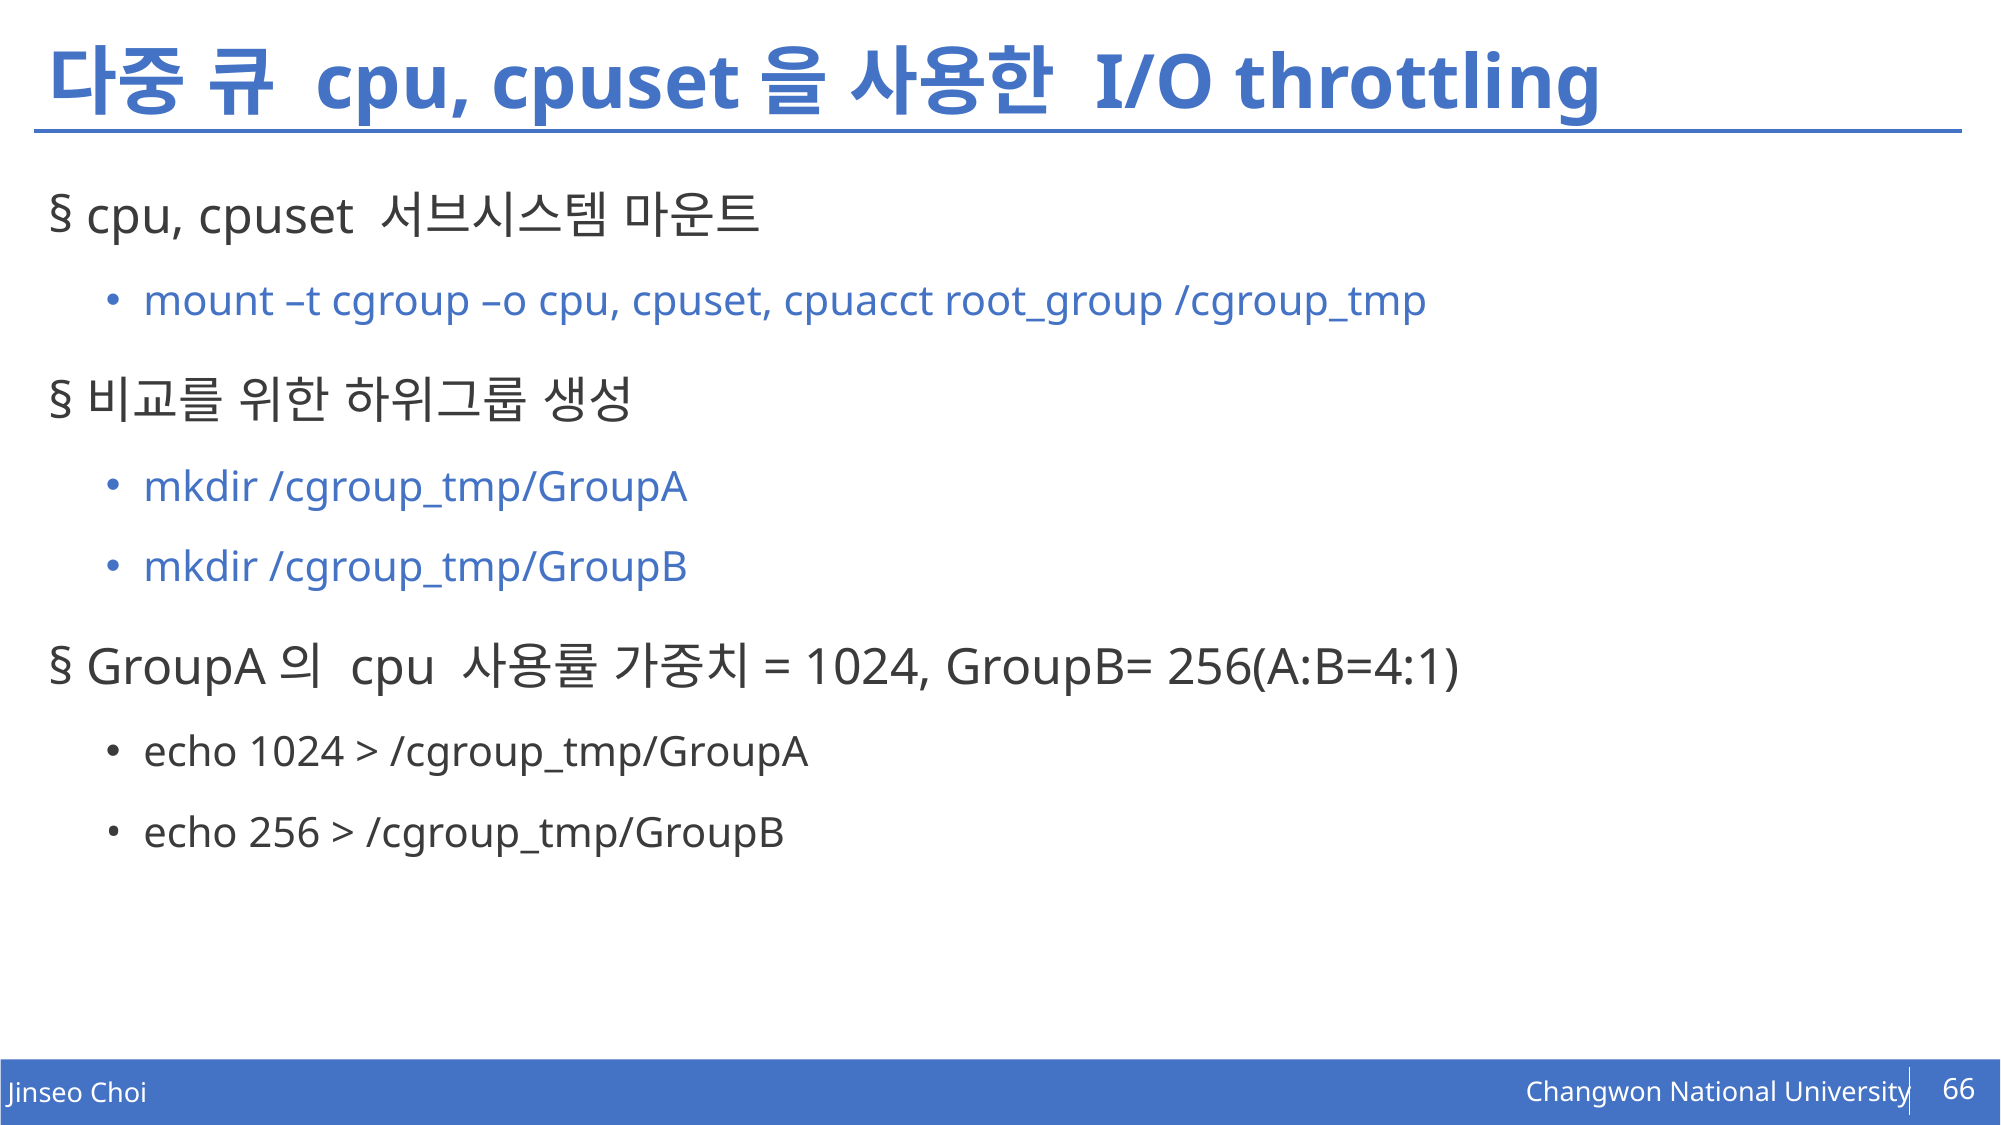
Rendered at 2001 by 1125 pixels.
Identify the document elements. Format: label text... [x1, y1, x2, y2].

title 다중 큐 cpu, cpuset을 사용한 I/O throttling [33, 27, 1963, 143]
list cpu, cpuset 서브시스템 마운트 mount –t cgroup –o cpu, cpuset, cpuacct root_group /cgroup_tmp 비교를 위한 하위그룹 생성 mkdir /cgroup_tmp/GroupA mkdir /cgroup_tmp/GroupB GroupA의 cpu 사용률 가중치= 1024, GroupB= 256(A:B=4:1) echo 1024 > /cgroup_tmp/GroupA echo 256 > /cgroup_tmp/GroupB [33, 152, 1963, 997]
slide_number 66 [1922, 1060, 1996, 1121]
